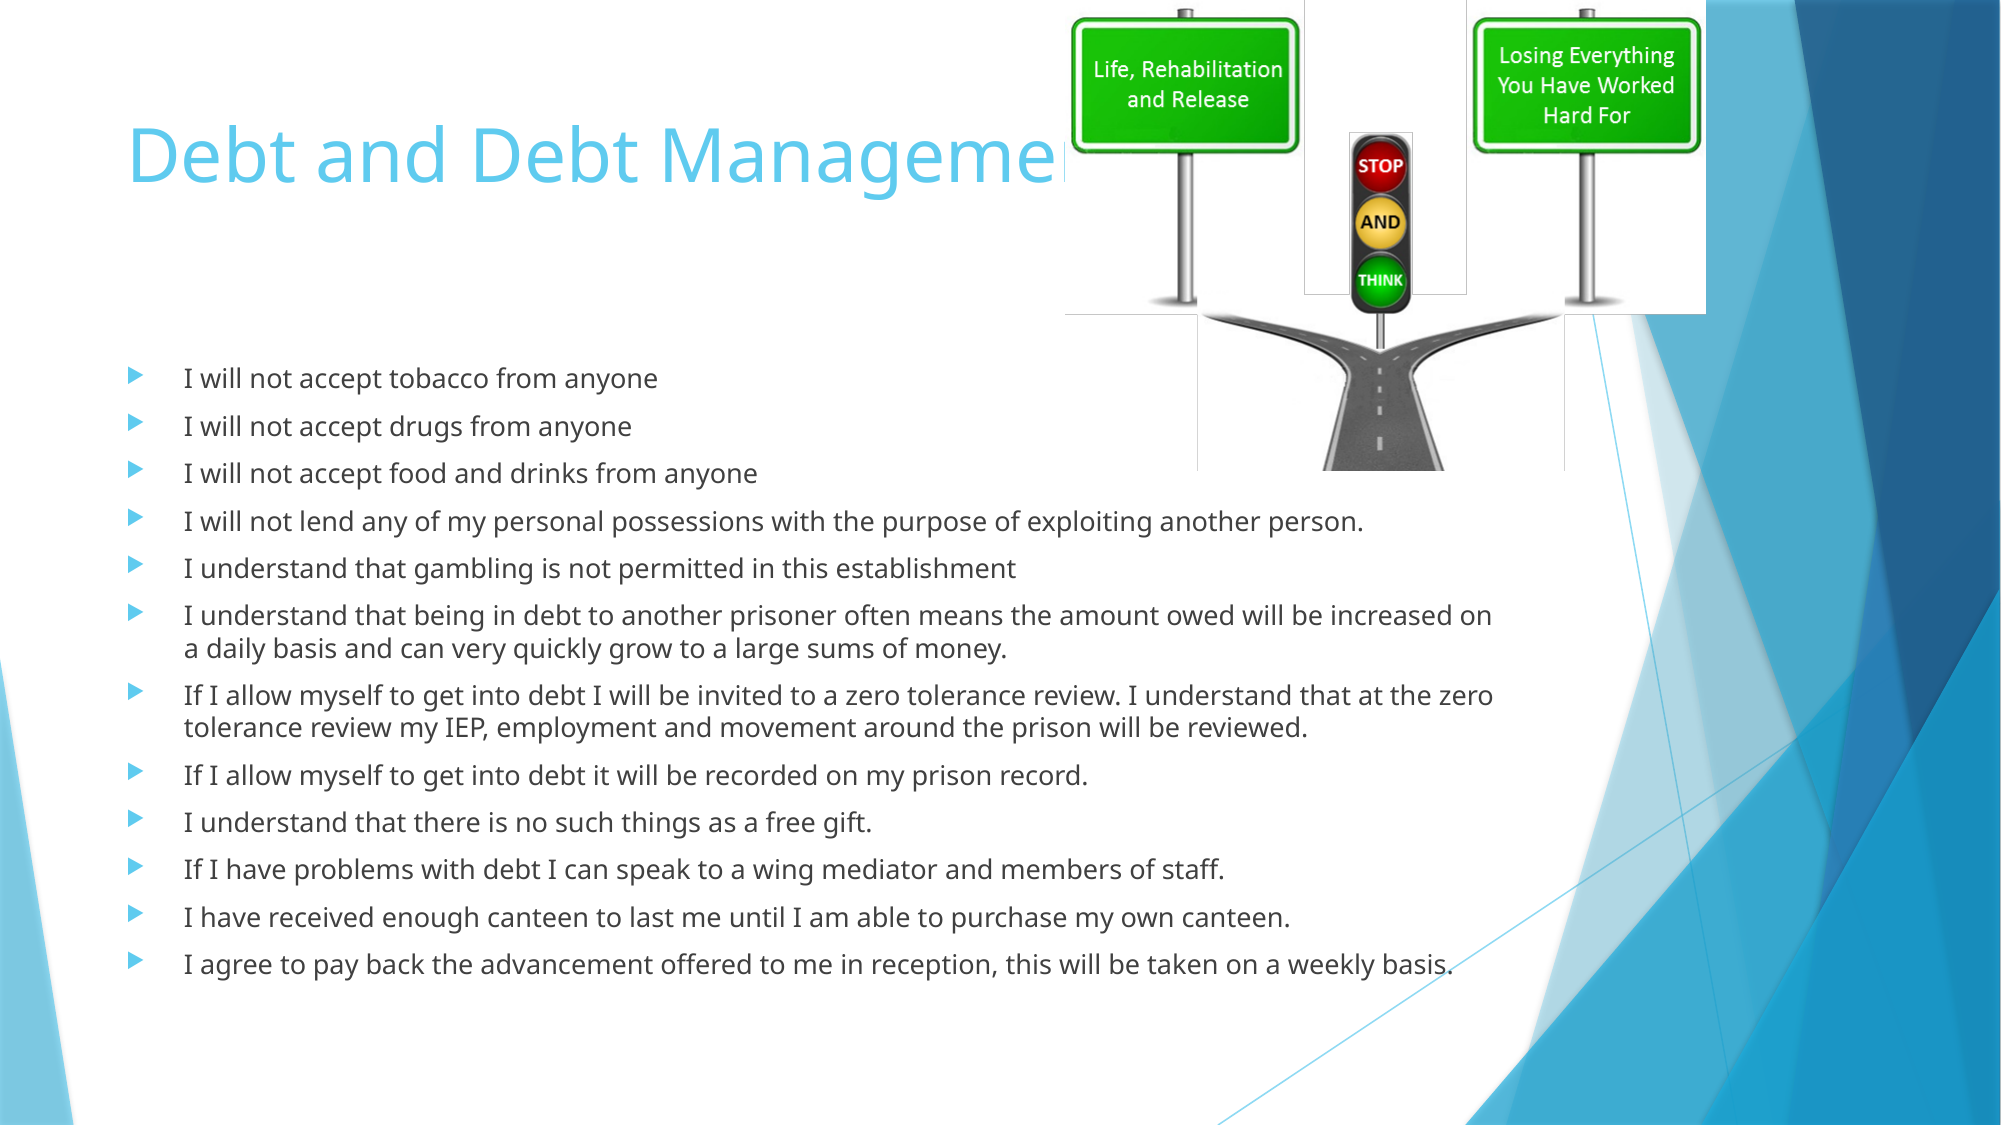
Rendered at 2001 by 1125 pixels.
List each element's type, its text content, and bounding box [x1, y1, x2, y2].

picture [1064, 0, 1706, 472]
list I will not accept tobacco from anyone I will not accept drugs from anyone I will not accept food and drinks from anyone I will not lend any of my personal possessions with the purpose of exploiting another person. I understand that gambling is not permitted in this establishment I understand that being in debt to another prisoner often means the amount owed will be increased on a daily basis and can very quickly grow to a large sums of money. If I allow myself to get into debt I will be invited to a zero tolerance review. I understand that at the zero tolerance review my IEP, employment and movement around the prison will be reviewed. If I allow myself to get into debt it will be recorded on my prison record. I understand that there is no such things as a free gift. If I have problems with debt I can speak to a wing mediator and members of staff. I have received enough canteen to last me until I am able to purchase my own canteen. I agree to pay back the advancement offered to me in reception, this will be taken on a weekly basis. [111, 354, 1522, 992]
title Debt and Debt Management [111, 99, 1060, 317]
